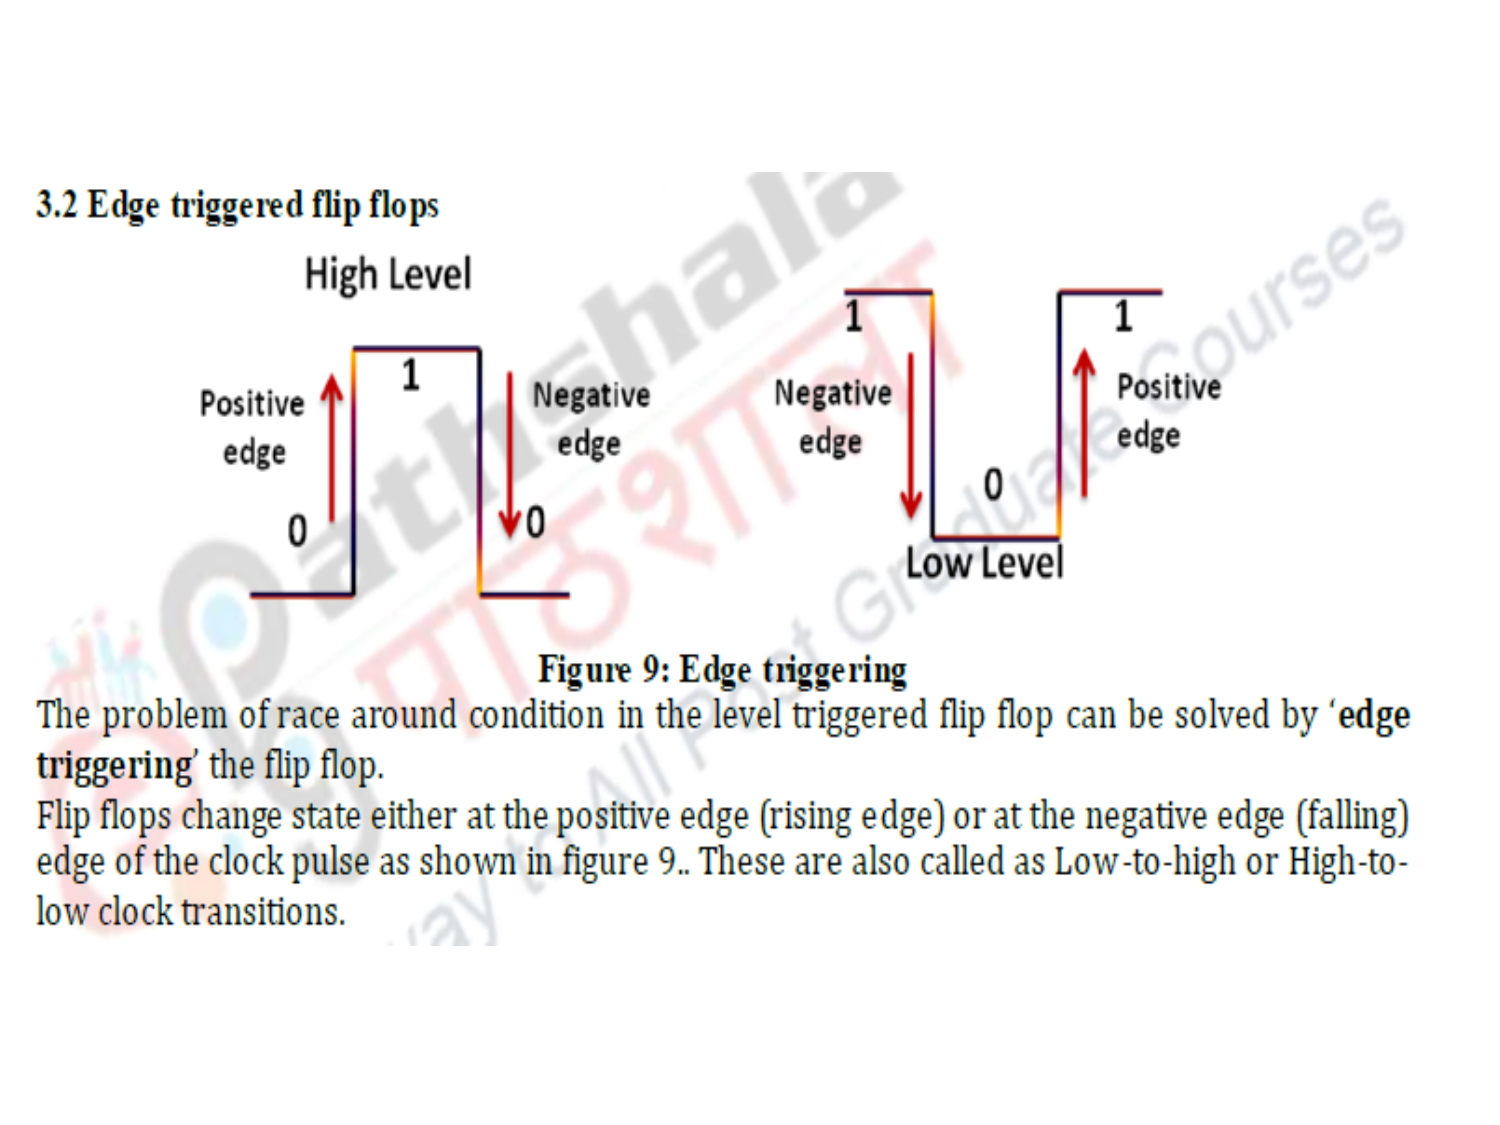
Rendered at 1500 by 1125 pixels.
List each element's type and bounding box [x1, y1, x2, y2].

picture [0, 172, 1484, 946]
